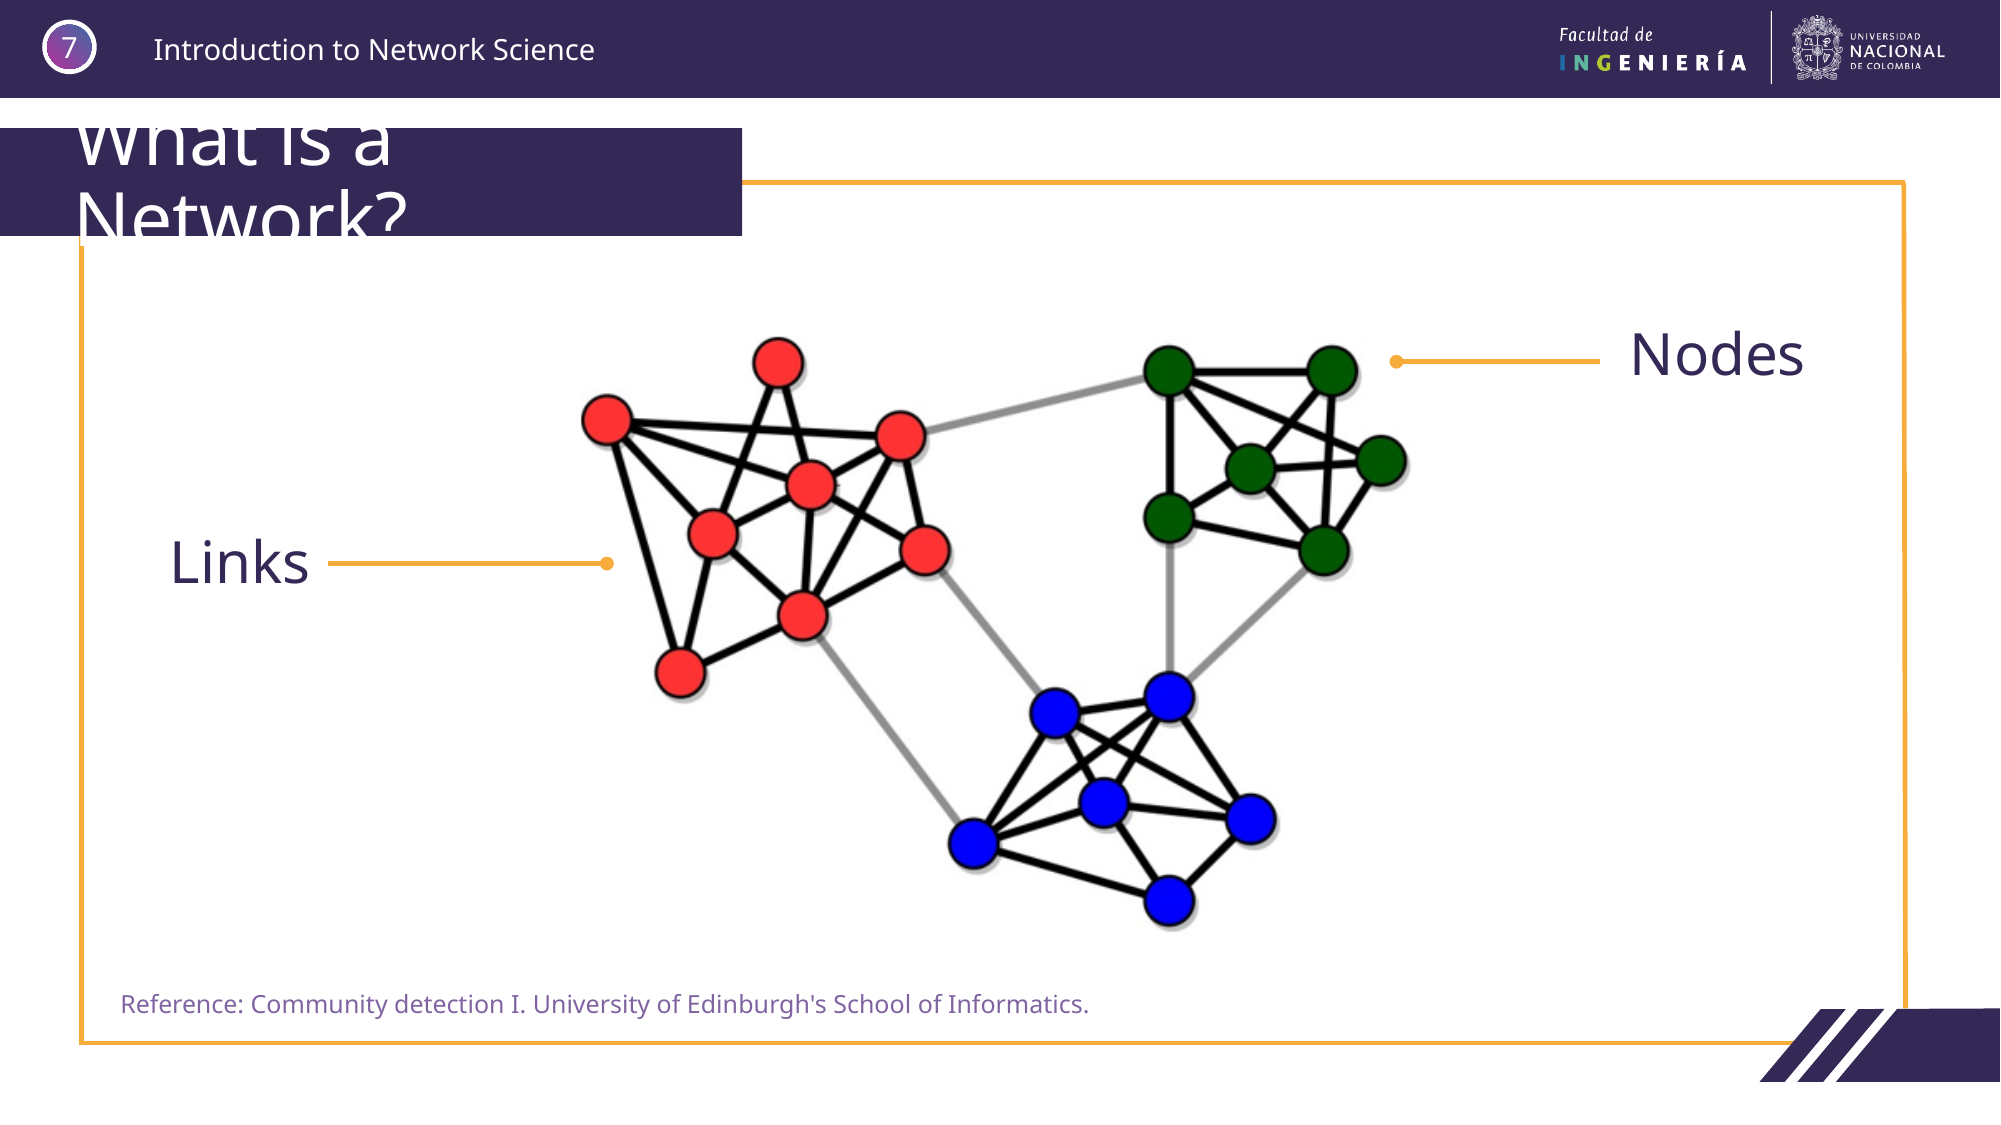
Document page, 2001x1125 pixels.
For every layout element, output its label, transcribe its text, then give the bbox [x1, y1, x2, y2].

list Reference: Community detection I. University of Edinburgh's School of Informatics. [105, 984, 1747, 1030]
text_box Nodes [1630, 314, 1846, 388]
picture [1559, 11, 1957, 84]
title What is a Network? [0, 128, 743, 236]
text_box Links [169, 522, 385, 595]
slide_number 7 [42, 29, 97, 65]
picture [467, 266, 1499, 955]
